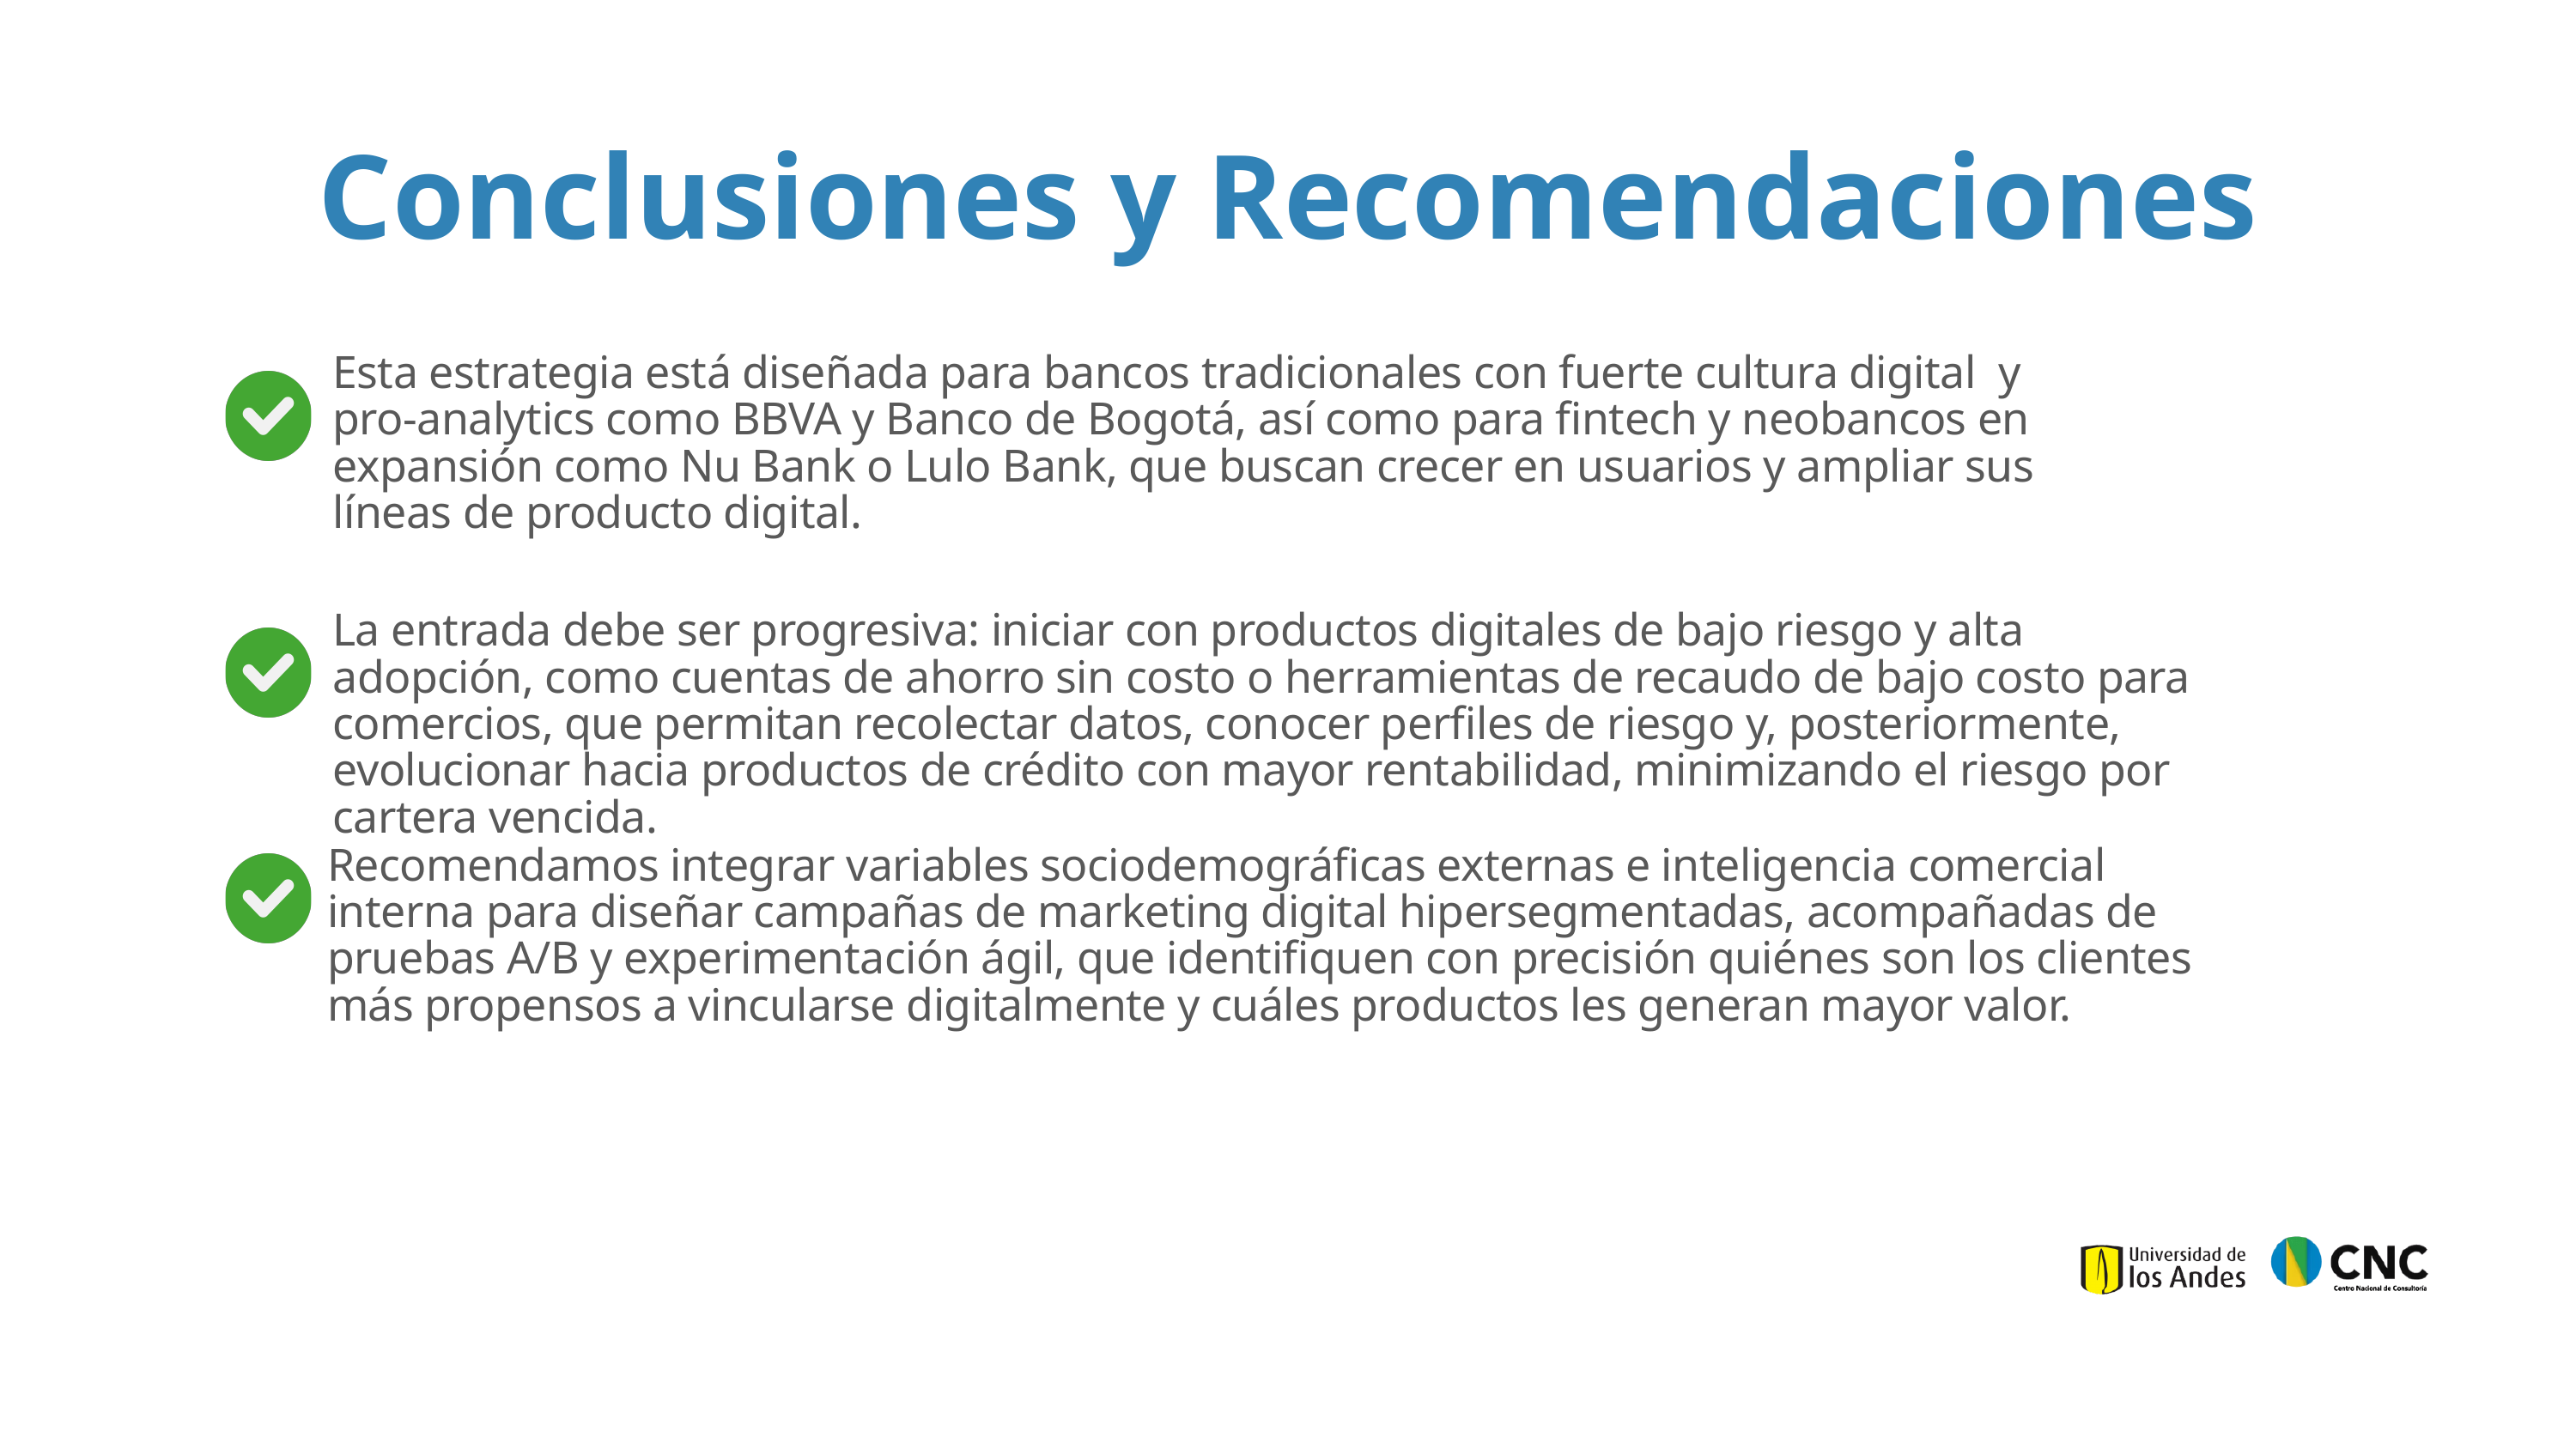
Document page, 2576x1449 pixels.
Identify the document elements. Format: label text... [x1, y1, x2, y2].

text_box [225, 853, 312, 943]
text_box La entrada debe ser progresiva: iniciar con productos digitales de bajo riesgo y alta adopción, como cuentas de ahorro sin costo o herramientas de recaudo de bajo costo para comercios, que permitan recolectar datos, conocer perfiles de riesgo y, posteriormente, evolucionar hacia productos de crédito con mayor rentabilidad, minimizando el riesgo por cartera vencida. [332, 561, 2222, 1122]
text_box Recomendamos integrar variables sociodemográficas externas e inteligencia comercial interna para diseñar campañas de marketing digital hipersegmentadas, acompañadas de pruebas A/B y experimentación ágil, que identifiquen con precisión quiénes son los clientes más propensos a vincularse digitalmente y cuáles productos les generan mayor valor. [327, 796, 2217, 1264]
text_box [2265, 1231, 2432, 1304]
text_box Esta estrategia está diseñada para bancos tradicionales con fuerte cultura digital y pro-analytics como BBVA y Banco de Bogotá, así como para fintech y neobancos en expansión como Nu Bank o Lulo Bank, que buscan crecer en usuarios y ampliar sus líneas de producto digital. [332, 350, 2039, 561]
text_box [2063, 1240, 2264, 1295]
text_box [225, 371, 312, 461]
text_box [225, 627, 312, 718]
text_box Conclusiones y Recomendaciones [165, 154, 2411, 263]
